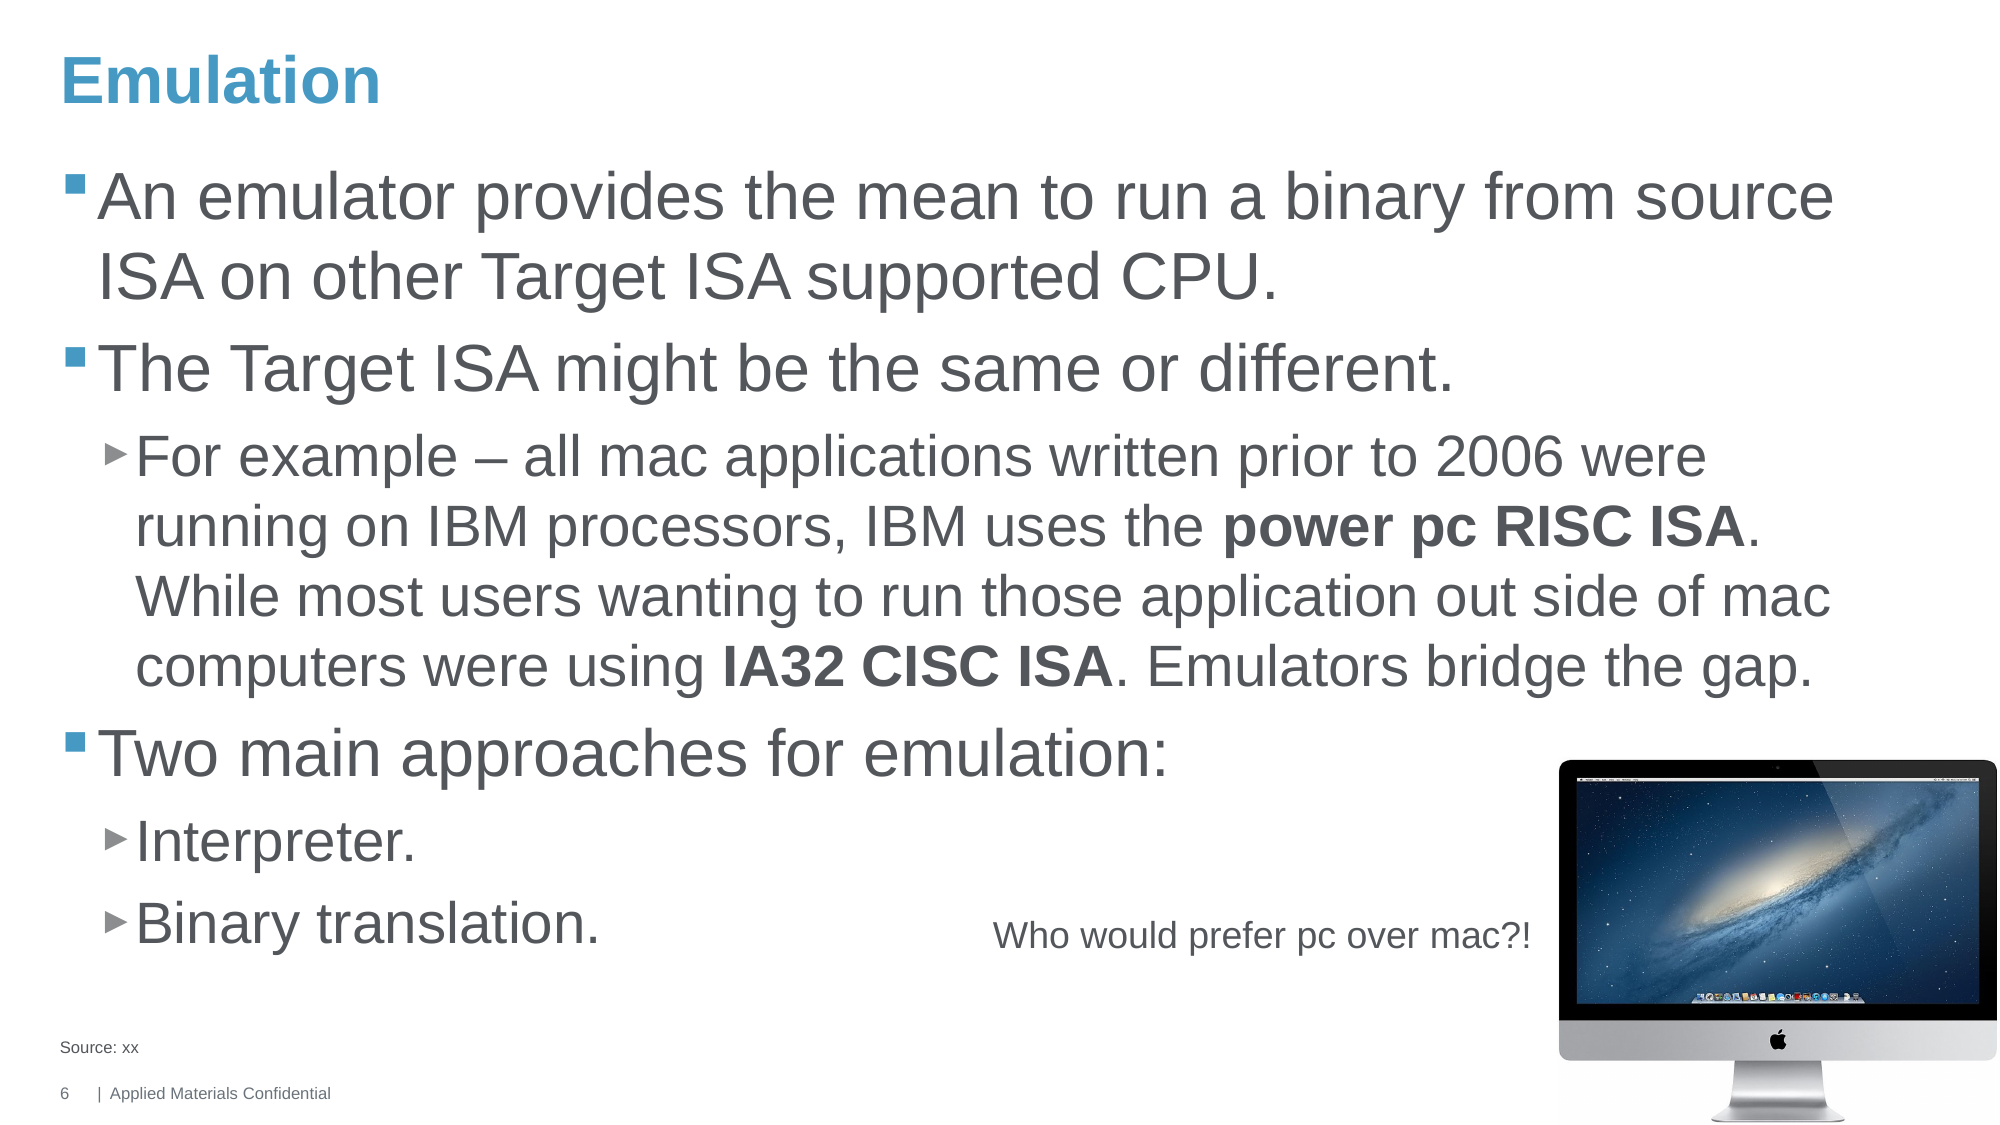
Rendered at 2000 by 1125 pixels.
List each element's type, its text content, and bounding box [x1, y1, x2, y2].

slide_number 6 [45, 1078, 165, 1106]
list An emulator provides the mean to run a binary from source ISA on other Target ISA supported CPU. The Target ISA might be the same or different. For example – all mac applications written prior to 2006 were running on IBM processors, IBM uses the power pc RISC ISA. While most users wanting to run those application out side of mac computers were using IA32 CISC ISA. Emulators bridge the gap. Two main approaches for emulation: Interpreter. Binary translation. [45, 145, 1925, 1005]
picture [1557, 756, 2000, 1125]
text_box Who would prefer pc over mac?! [978, 903, 1547, 964]
title Emulation [45, 29, 1925, 126]
text_box Source: xx [44, 1029, 975, 1065]
